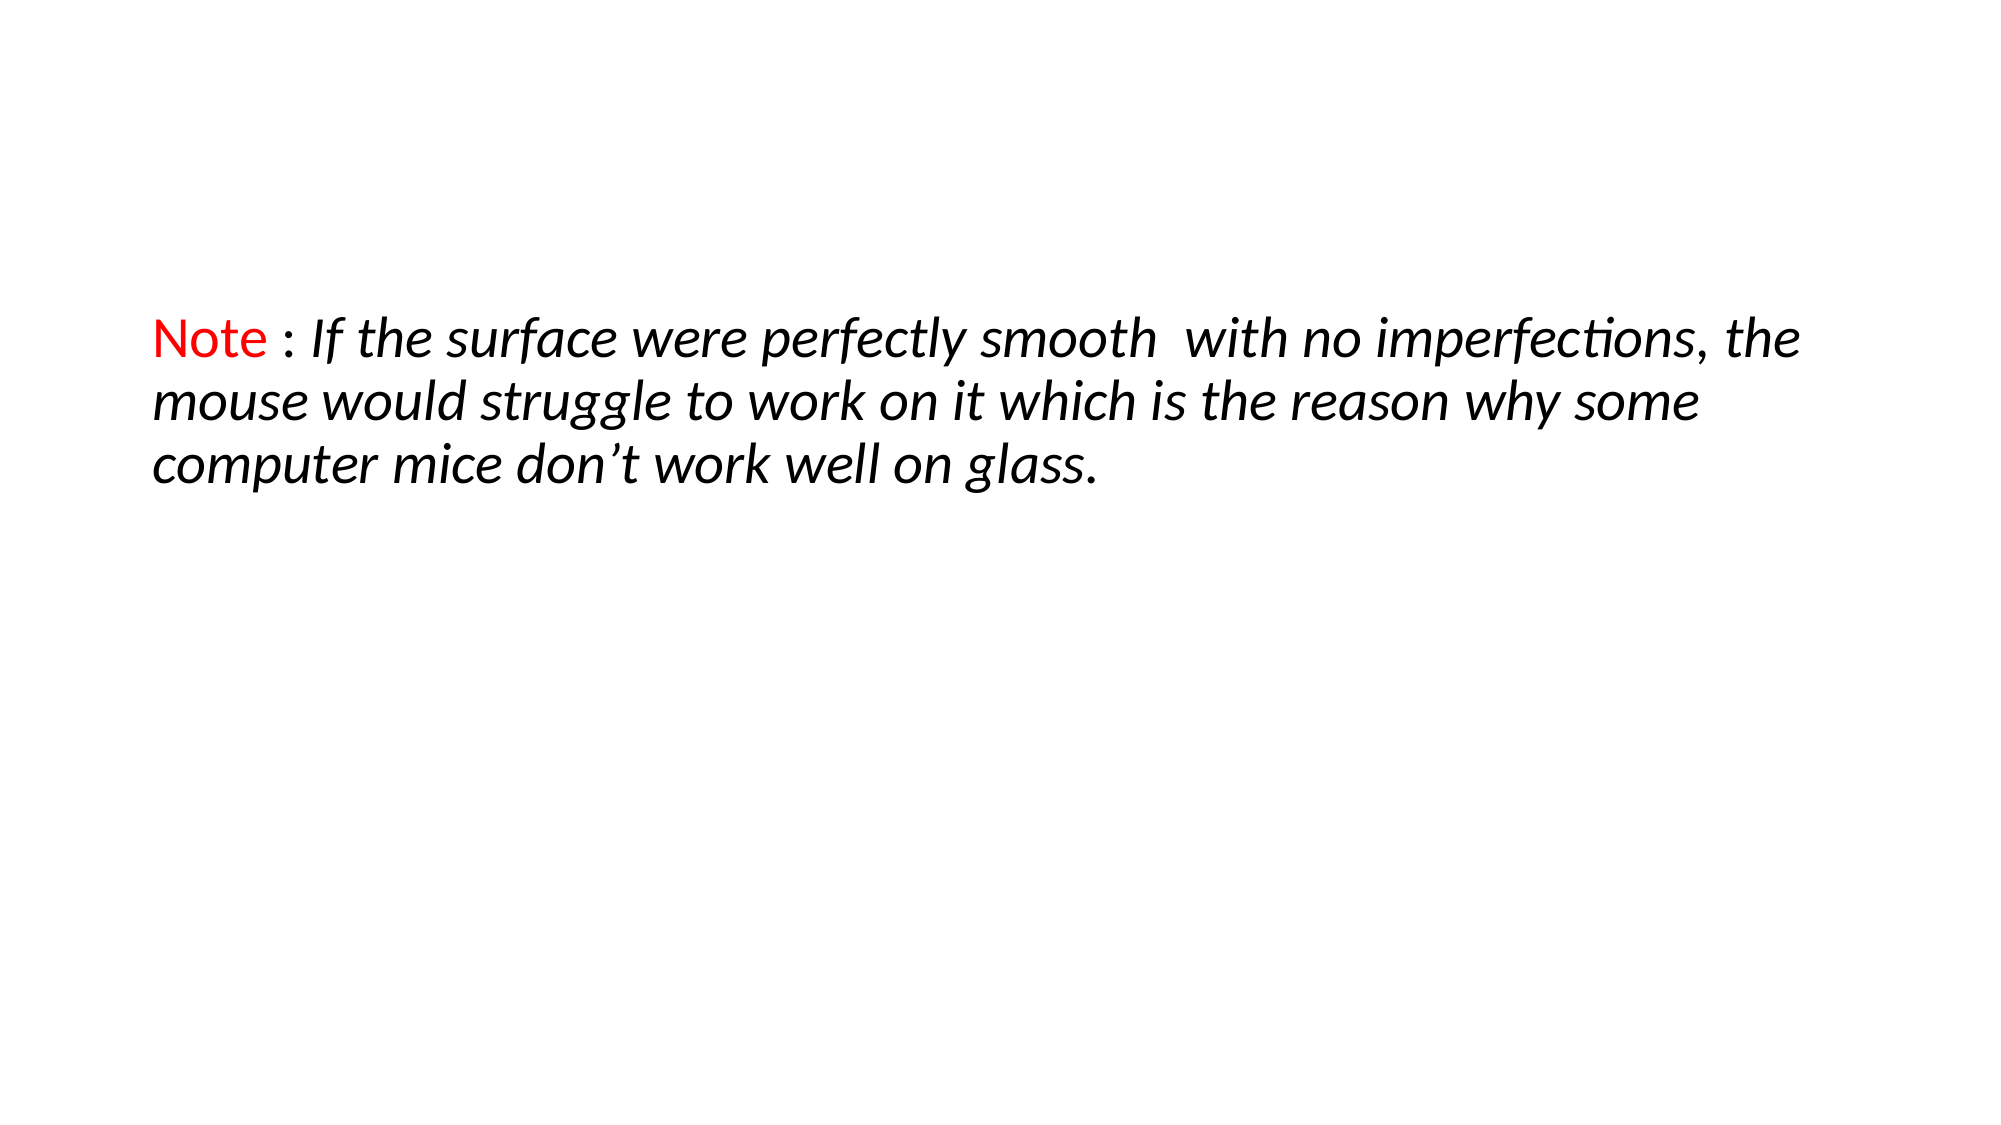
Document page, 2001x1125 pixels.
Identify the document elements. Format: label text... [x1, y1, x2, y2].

list Note : If the surface were perfectly smooth with no imperfections, the mouse would struggle to work on it which is the reason why some computer mice don’t work well on glass. [137, 299, 1863, 1014]
